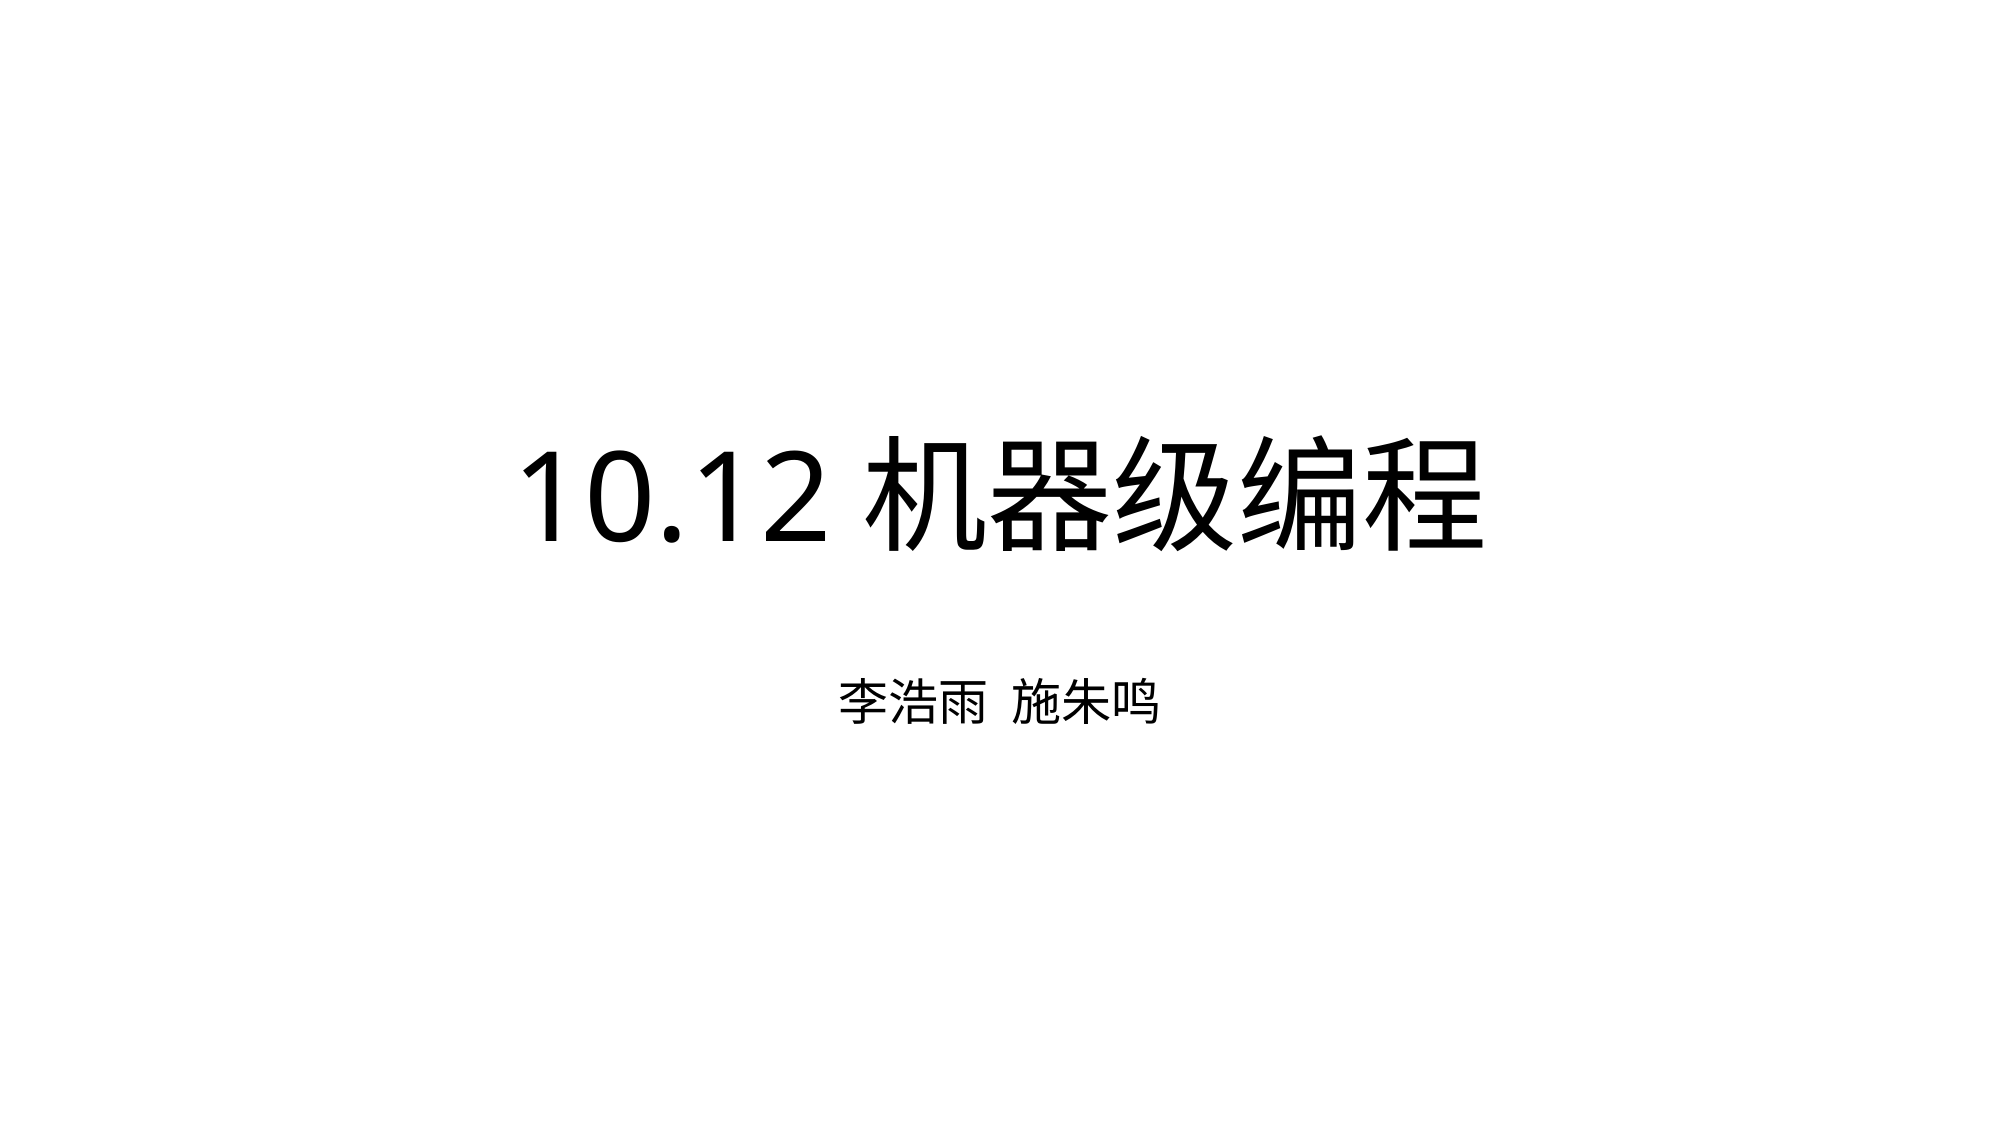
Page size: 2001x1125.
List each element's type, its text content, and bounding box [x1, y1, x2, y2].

title 10.12机器级编程 [249, 184, 1750, 576]
subtitle 李浩雨 施朱鸣 [249, 669, 1750, 941]
